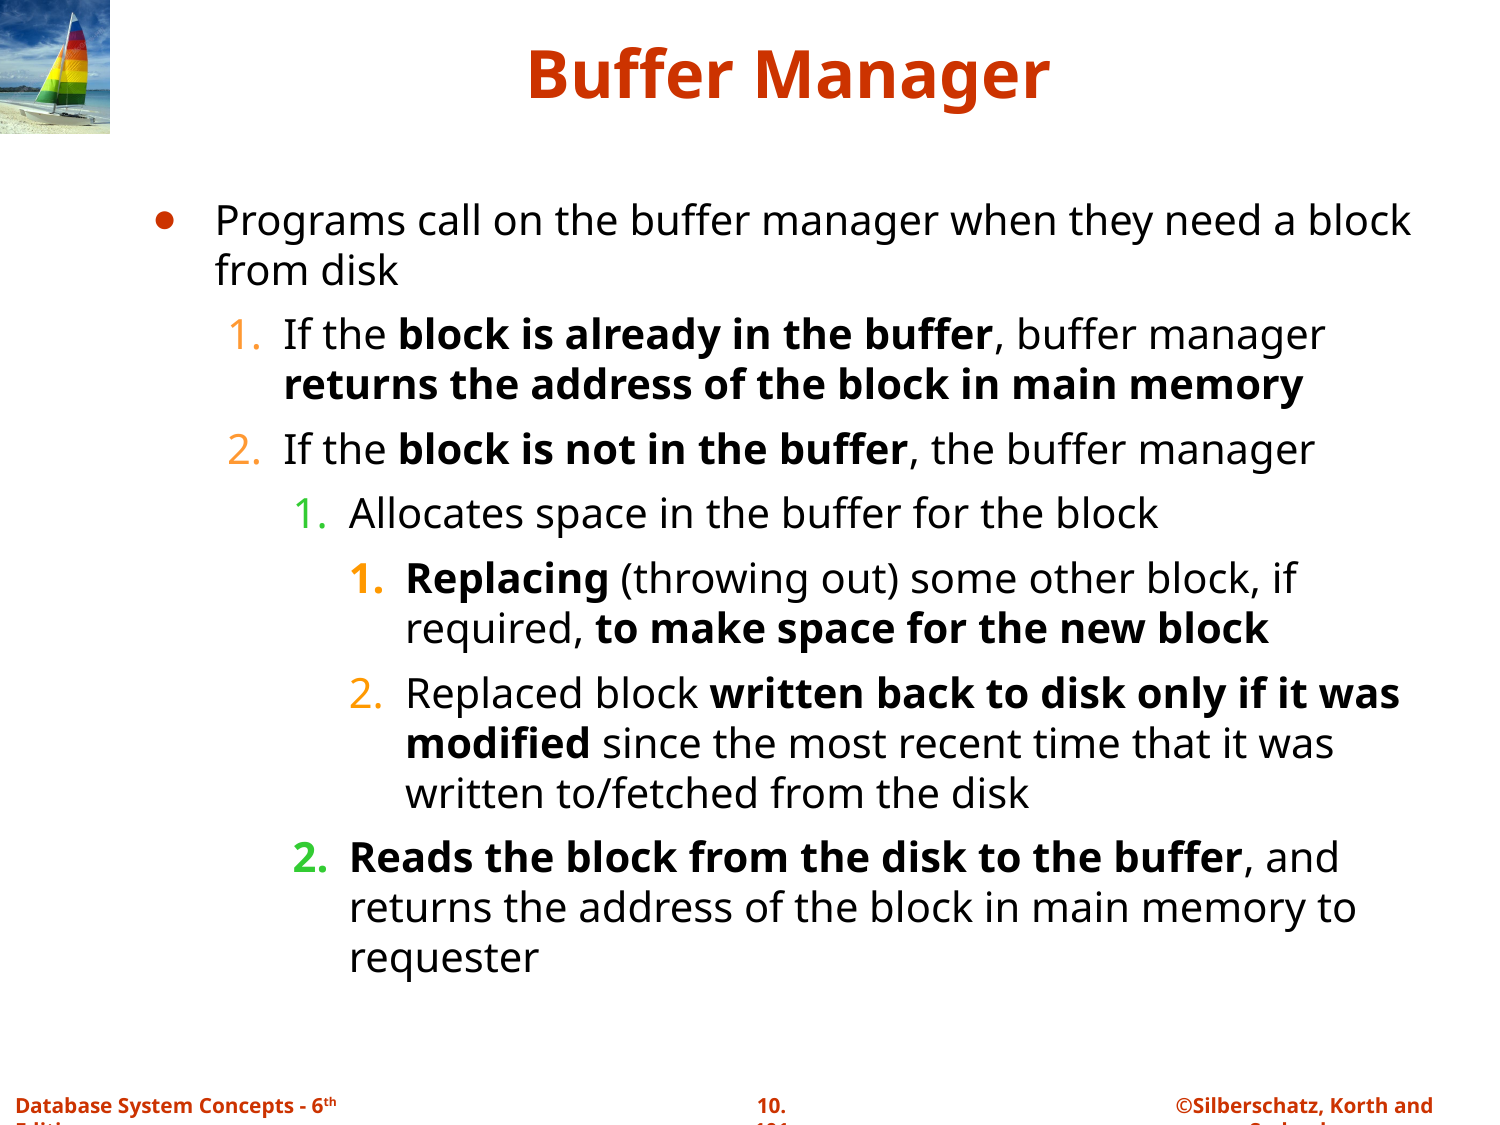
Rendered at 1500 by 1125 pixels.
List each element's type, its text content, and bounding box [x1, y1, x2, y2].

title Buffer Manager [126, 19, 1451, 120]
list Programs call on the buffer manager when they need a block from disk If the block is already in the buffer, buffer manager returns the address of the block in main memory If the block is not in the buffer, the buffer manager Allocates space in the buffer for the block Replacing (throwing out) some other block, if required, to make space for the new block Replaced block written back to disk only if it was modified since the most recent time that it was written to/fetched from the disk Reads the block from the disk to the buffer, and returns the address of the block in main memory to requester [137, 185, 1500, 1011]
picture [0, 0, 110, 134]
